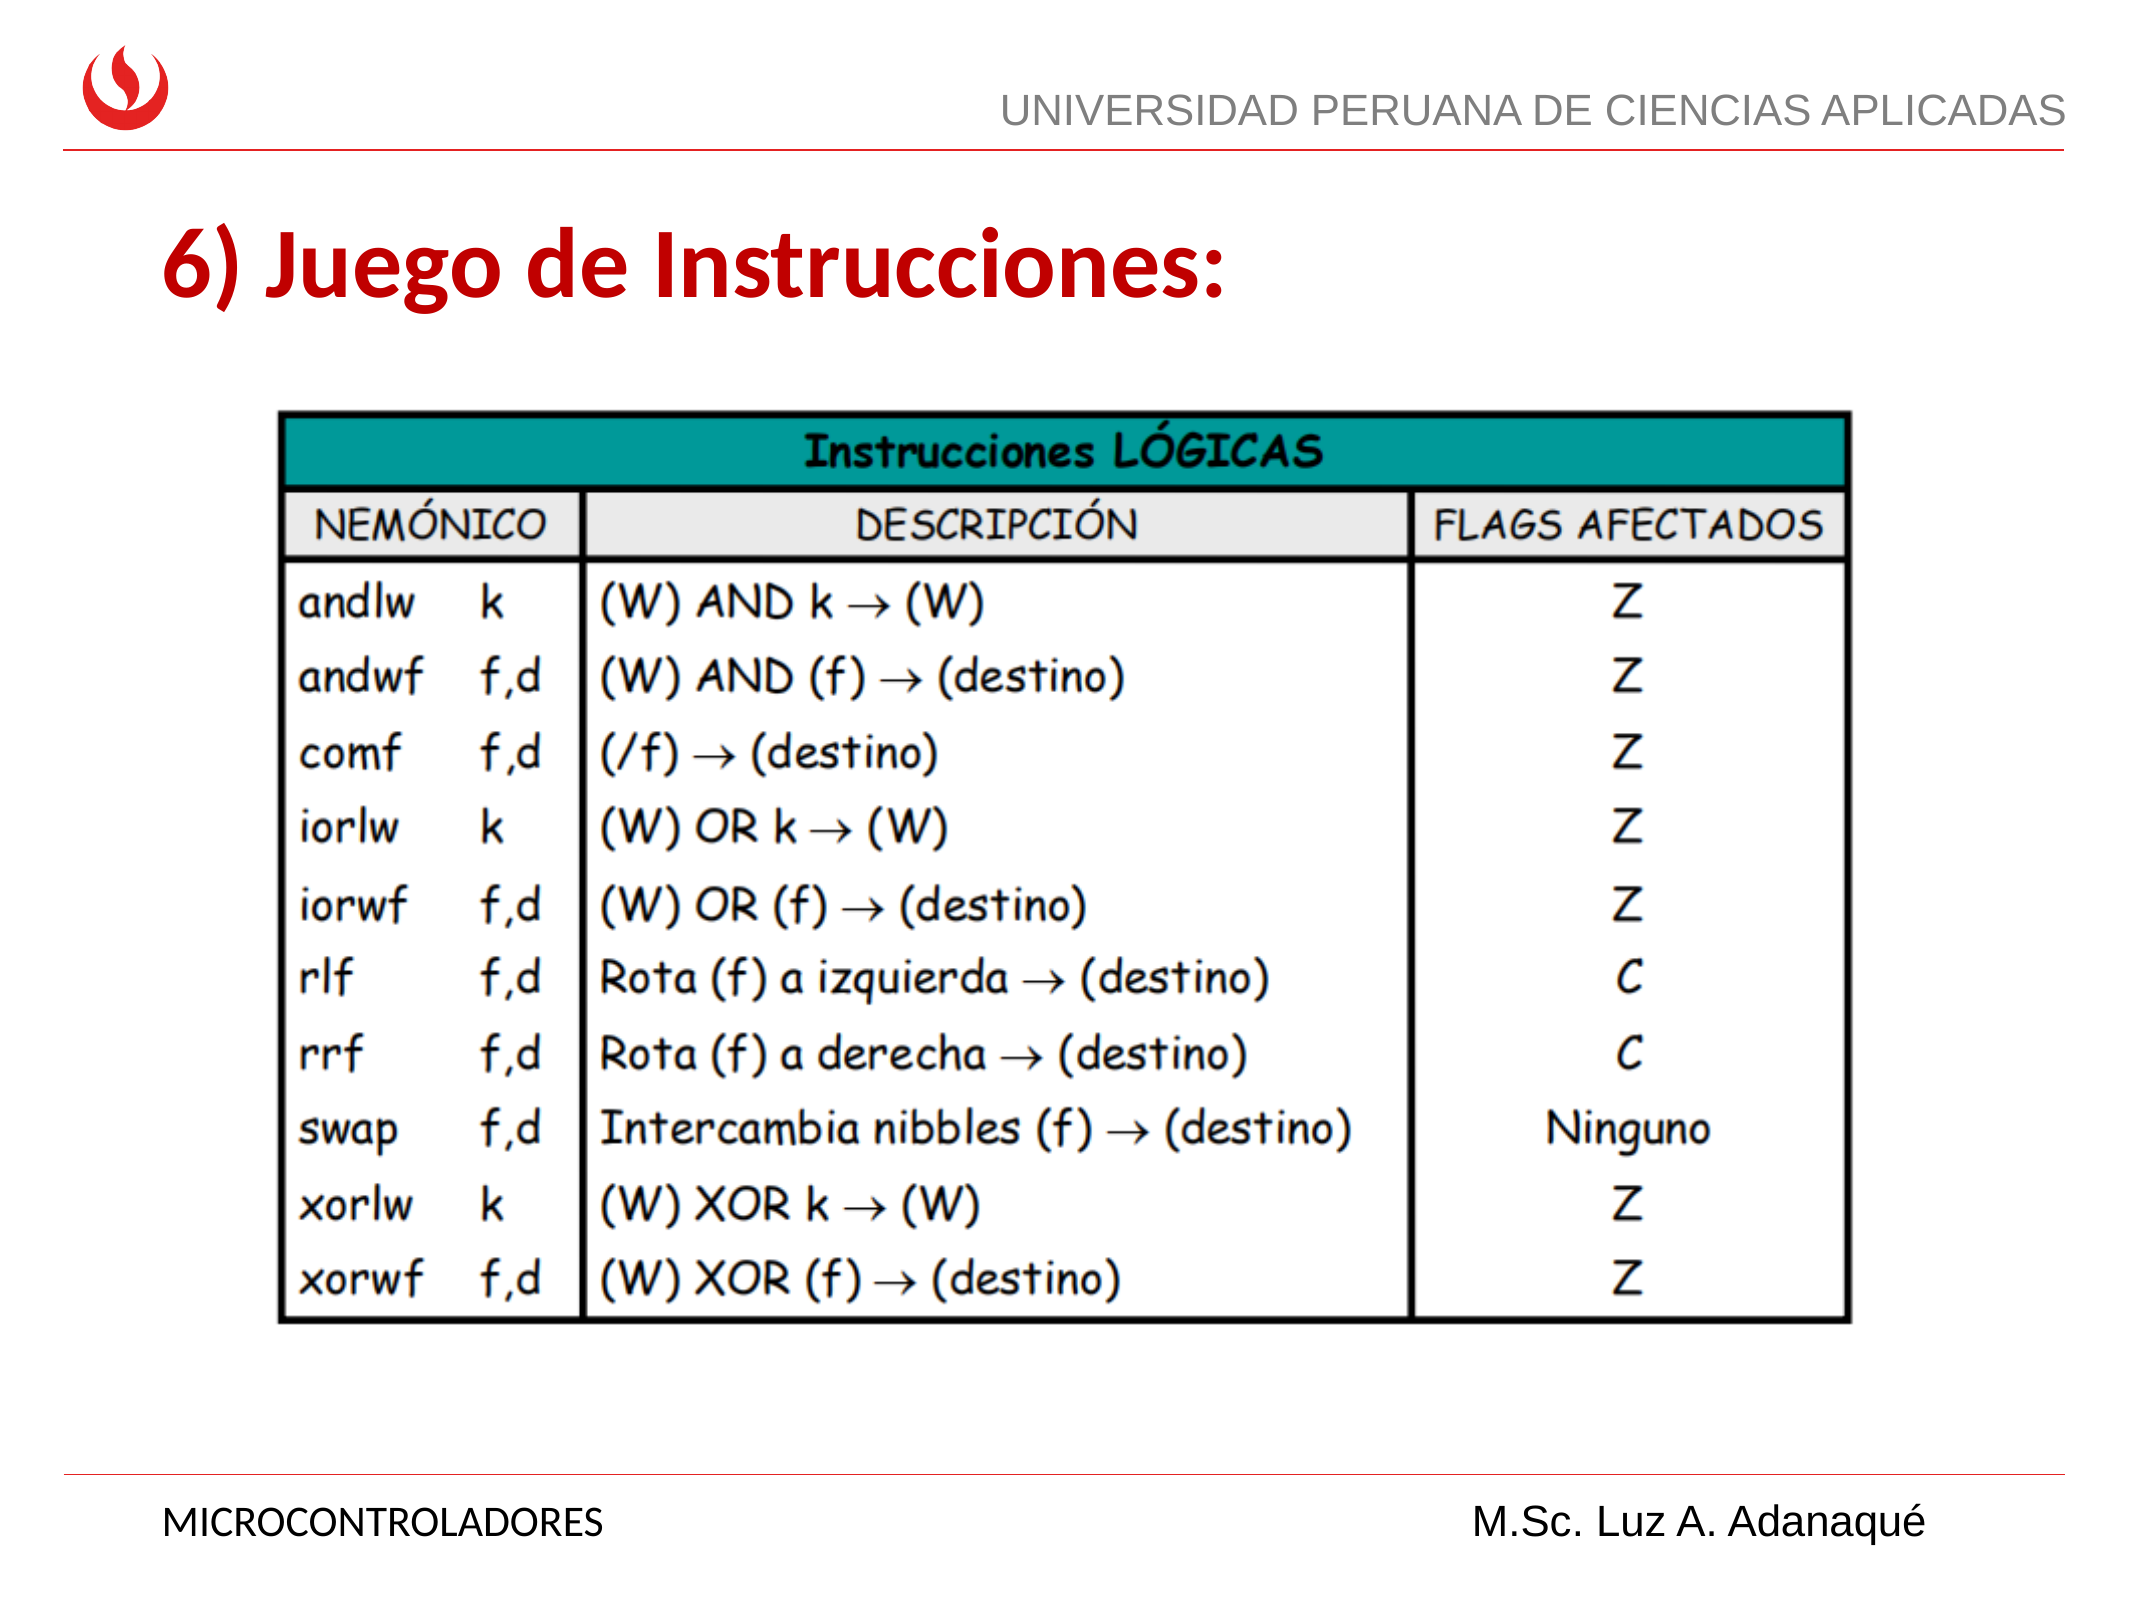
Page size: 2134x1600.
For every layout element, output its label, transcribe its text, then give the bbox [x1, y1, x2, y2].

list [240, 376, 1893, 1353]
picture [53, 16, 197, 160]
title 6) Juego de Instrucciones: [146, 183, 1987, 348]
